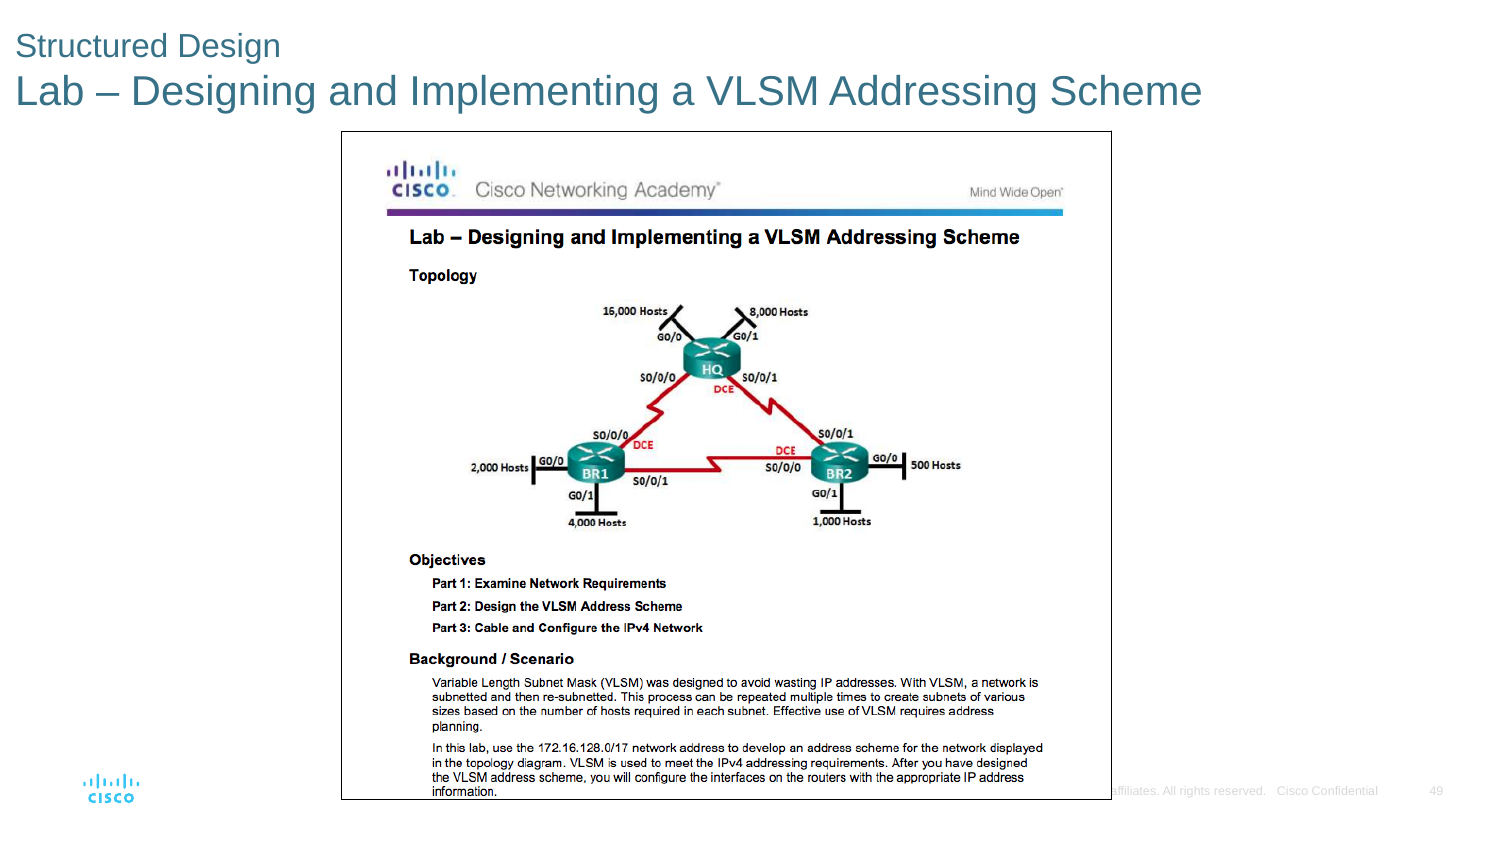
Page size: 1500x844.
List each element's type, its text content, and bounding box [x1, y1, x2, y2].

picture [340, 130, 1112, 800]
title Structured Design Lab – Designing and Implementing a VLSM Addressing Scheme [0, 6, 1500, 131]
